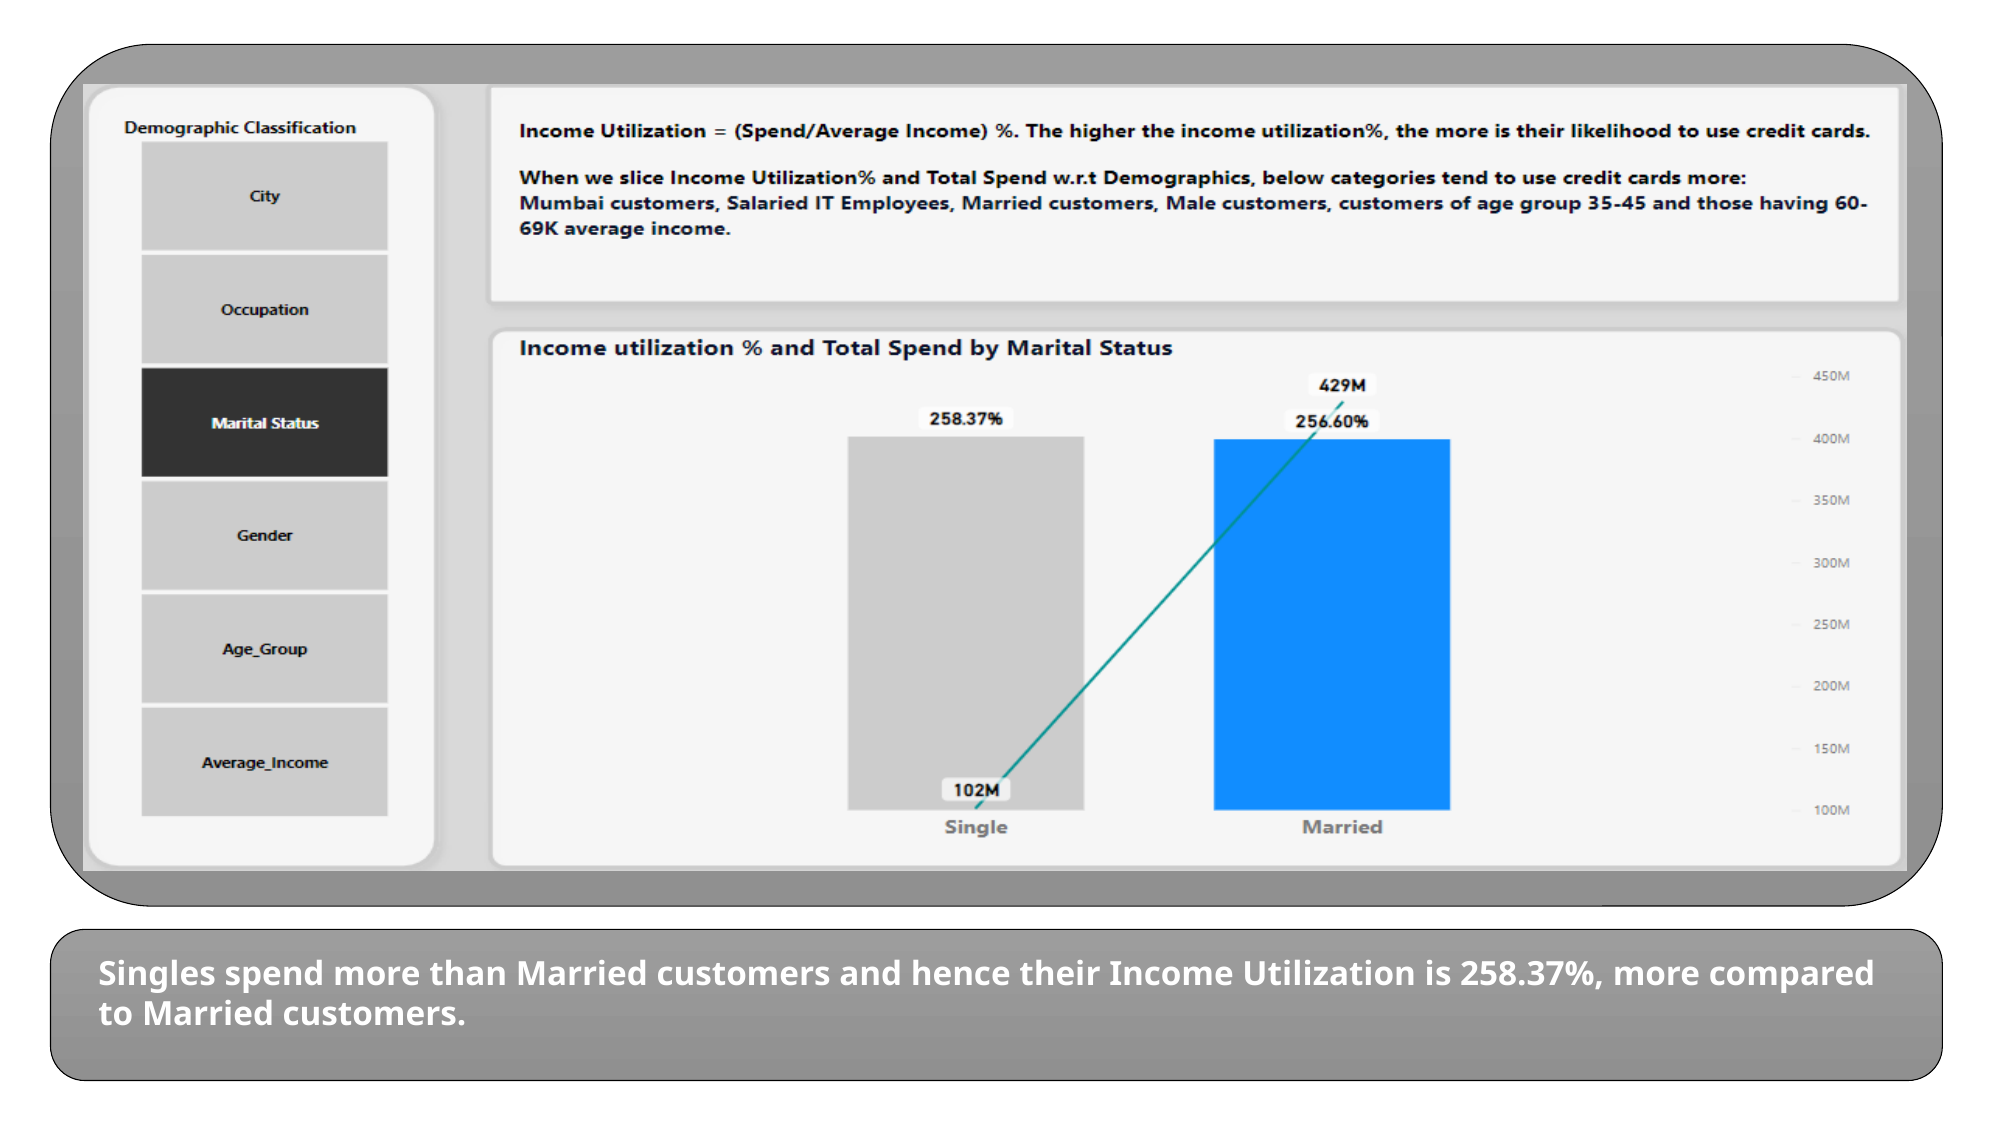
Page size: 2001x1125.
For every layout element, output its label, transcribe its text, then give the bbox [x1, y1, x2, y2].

text_box [49, 928, 1943, 1082]
text_box [49, 43, 1943, 907]
picture [83, 84, 1907, 871]
text_box Singles spend more than Married customers and hence their Income Utilization is 258.37%, more compared to Married customers. [83, 944, 1895, 1040]
